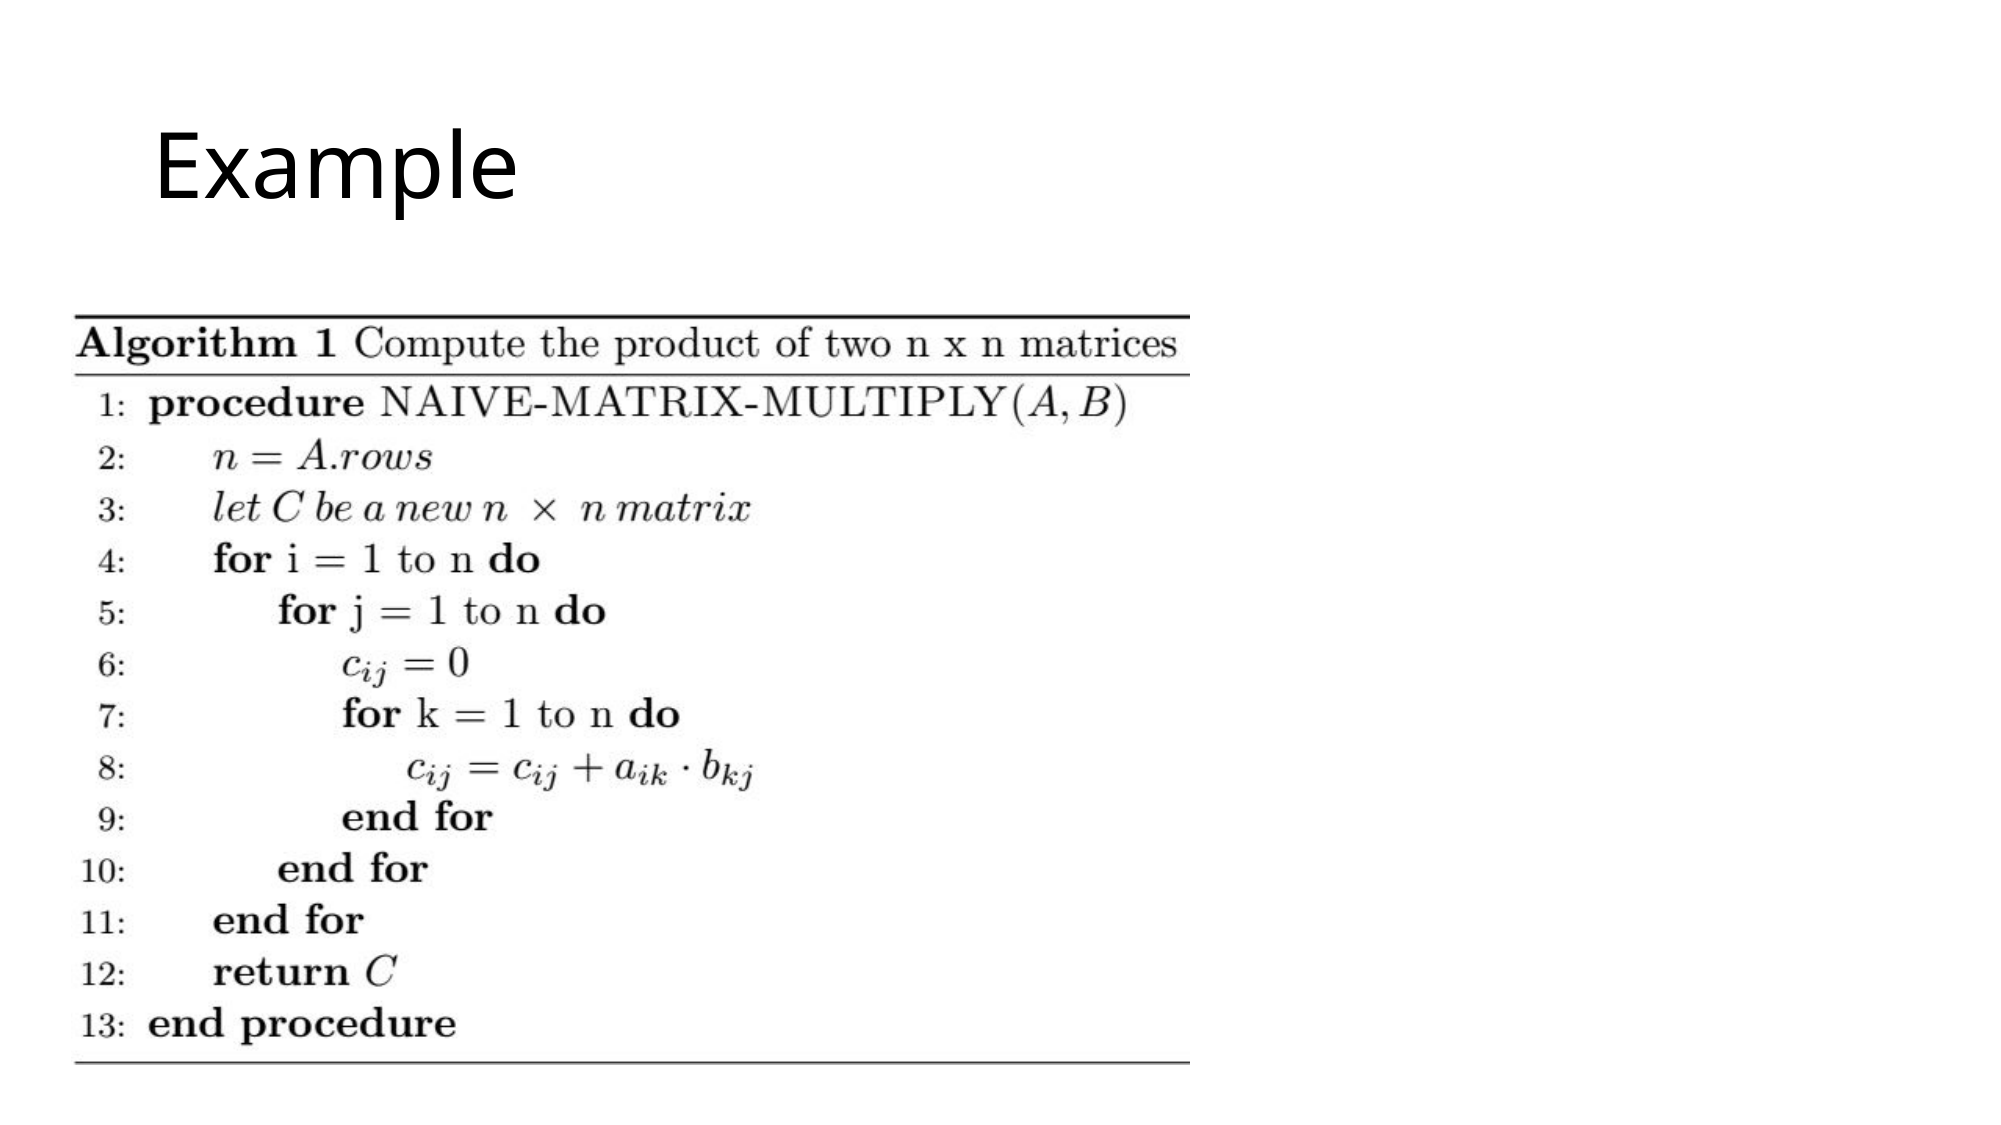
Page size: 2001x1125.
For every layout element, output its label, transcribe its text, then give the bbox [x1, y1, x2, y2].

title Example [137, 59, 1863, 278]
picture [71, 313, 1190, 1065]
